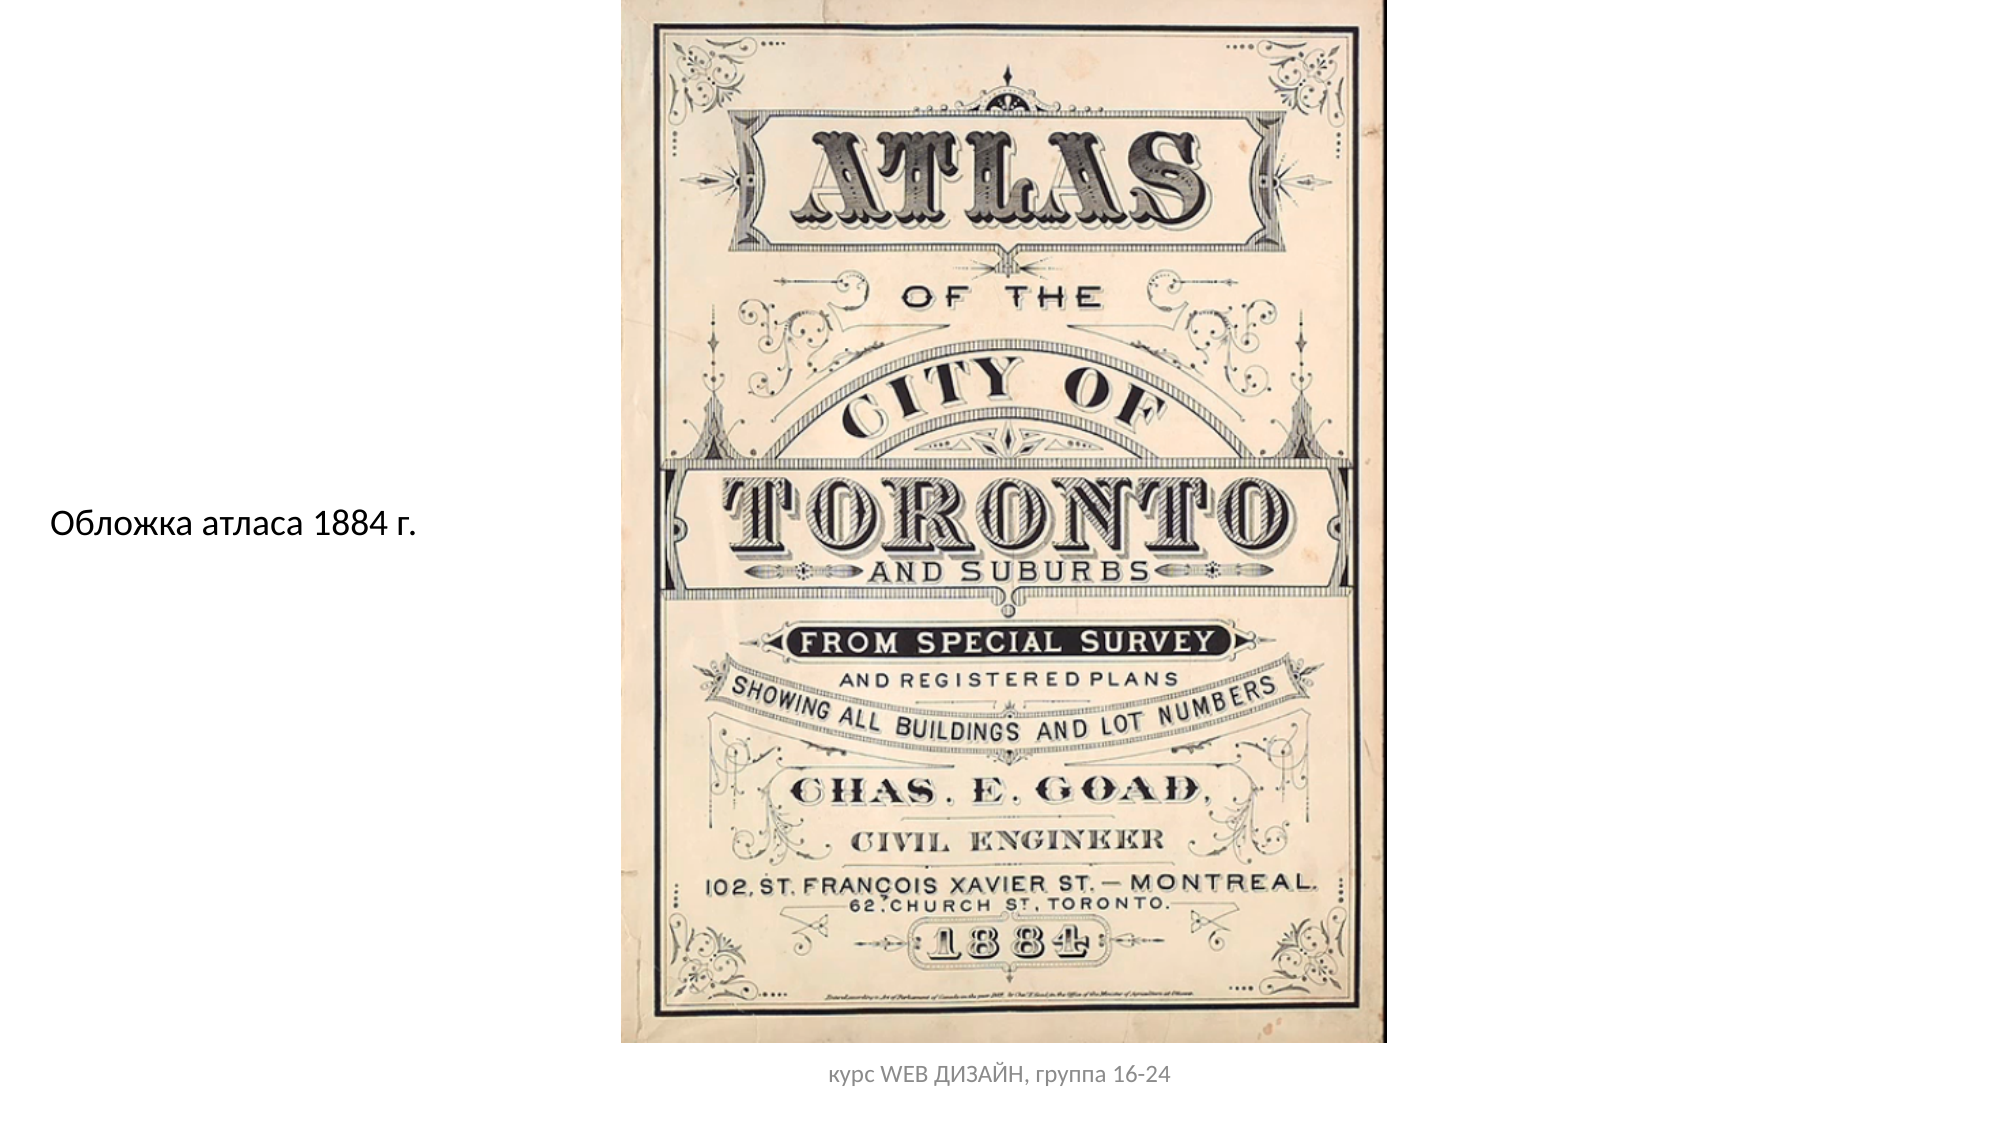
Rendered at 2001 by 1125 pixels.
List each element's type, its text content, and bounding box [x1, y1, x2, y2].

picture [621, 0, 1387, 1043]
footer курс WEB ДИЗАЙН, группа 16-24 [662, 1043, 1338, 1103]
text_box Обложка атласа 1884 г. [35, 490, 433, 551]
